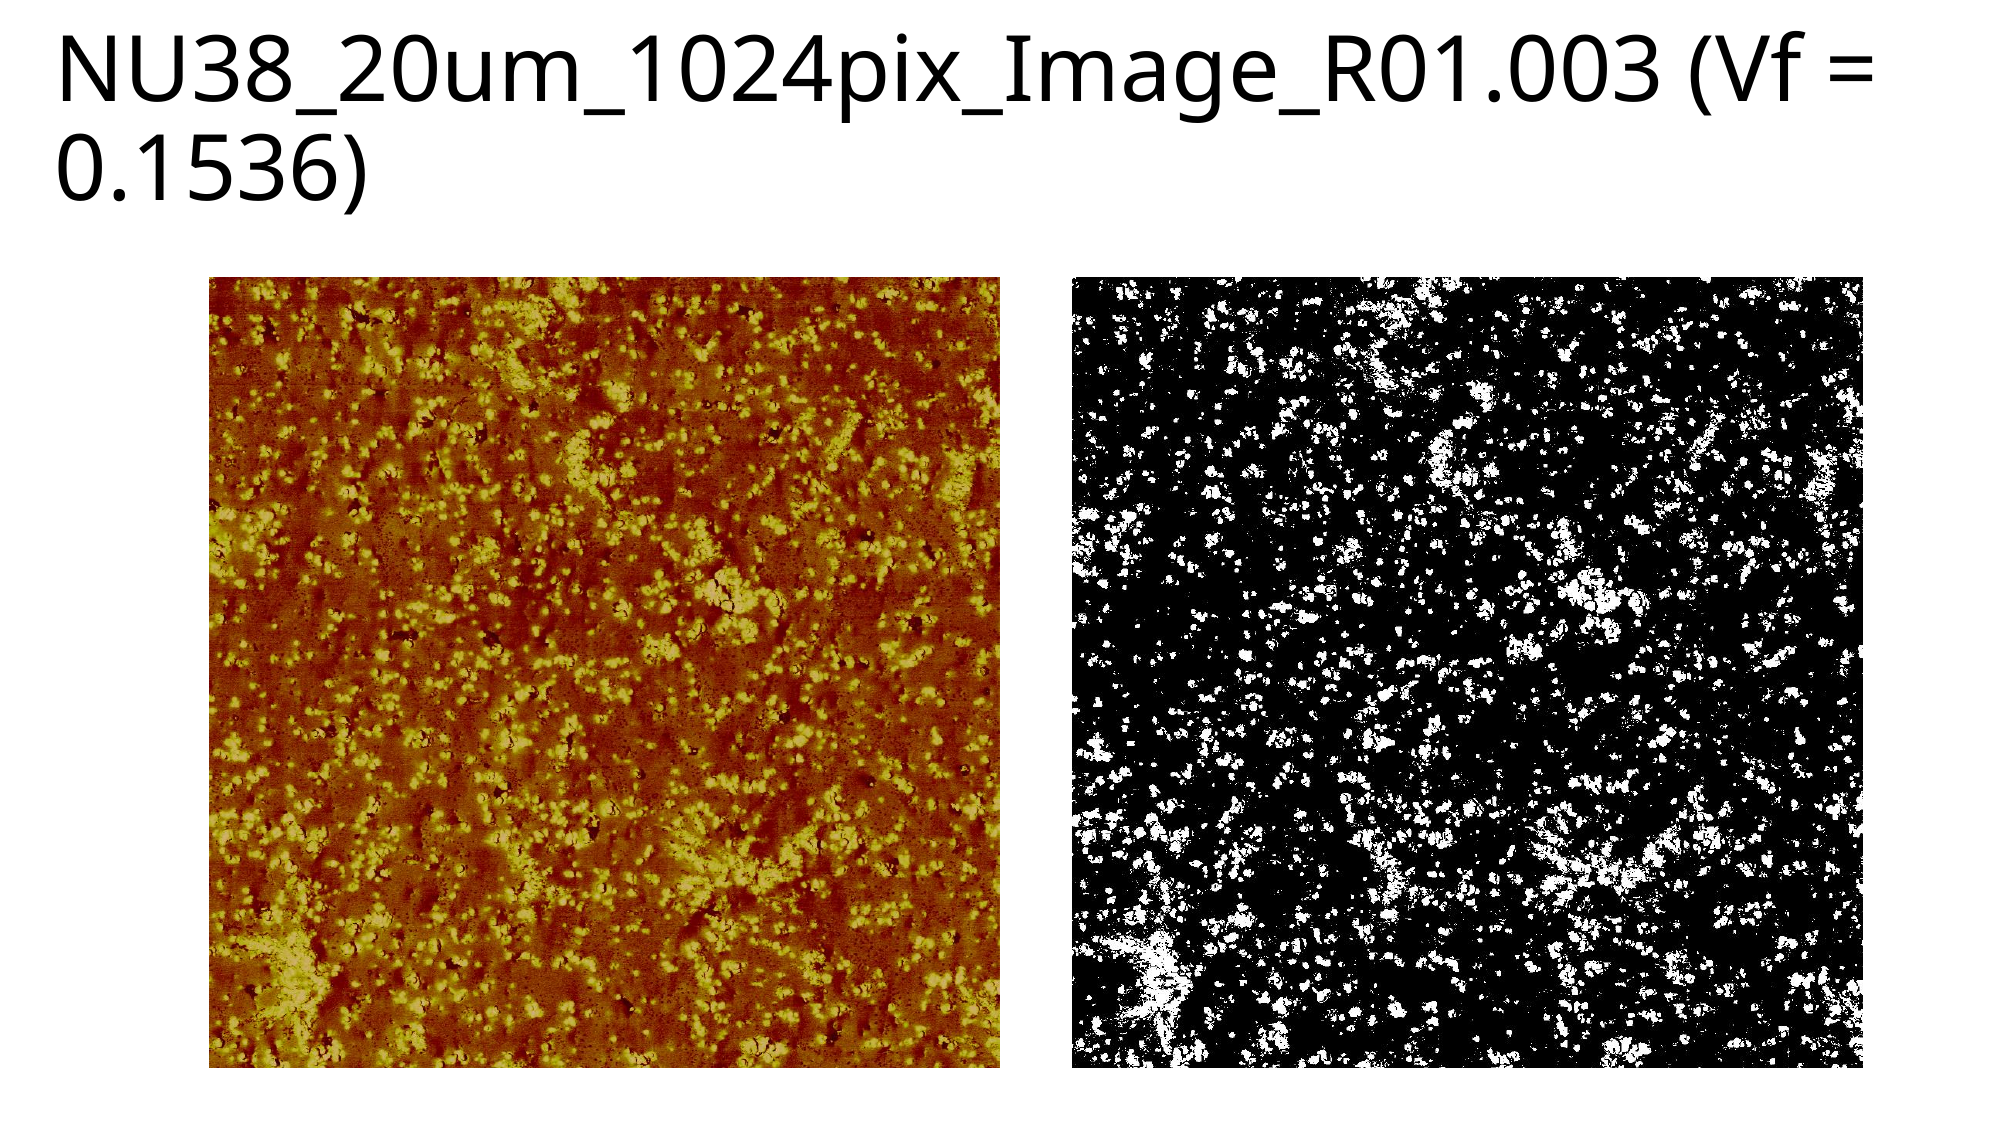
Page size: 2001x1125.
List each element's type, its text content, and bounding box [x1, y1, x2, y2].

picture [209, 277, 1001, 1068]
picture [1072, 277, 1863, 1068]
title NU38_20um_1024pix_Image_R01.003 (Vf = 0.1536) [39, 59, 2000, 183]
